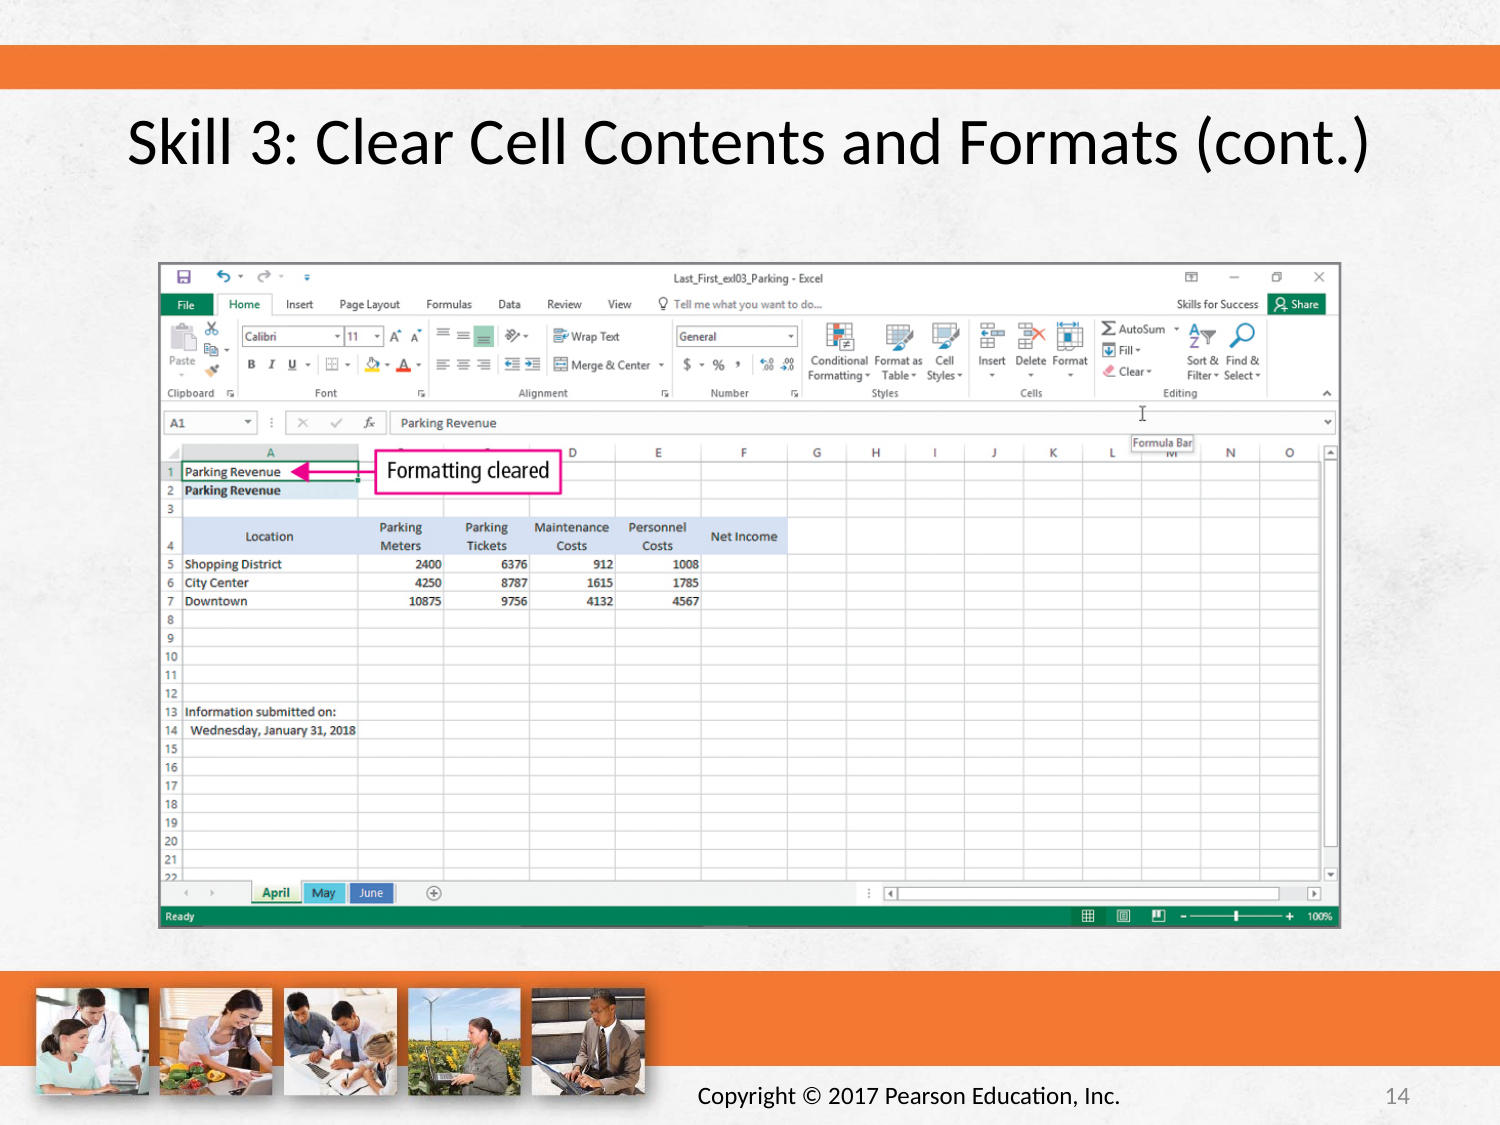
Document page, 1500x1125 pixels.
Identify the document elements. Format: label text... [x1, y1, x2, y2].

title Skill 3: Clear Cell Contents and Formats (cont.) [99, 50, 1400, 225]
slide_number 14 [1074, 1065, 1425, 1125]
footer Copyright © 2017 Pearson Education, Inc. [650, 1065, 1074, 1125]
picture [0, 0, 1500, 1125]
